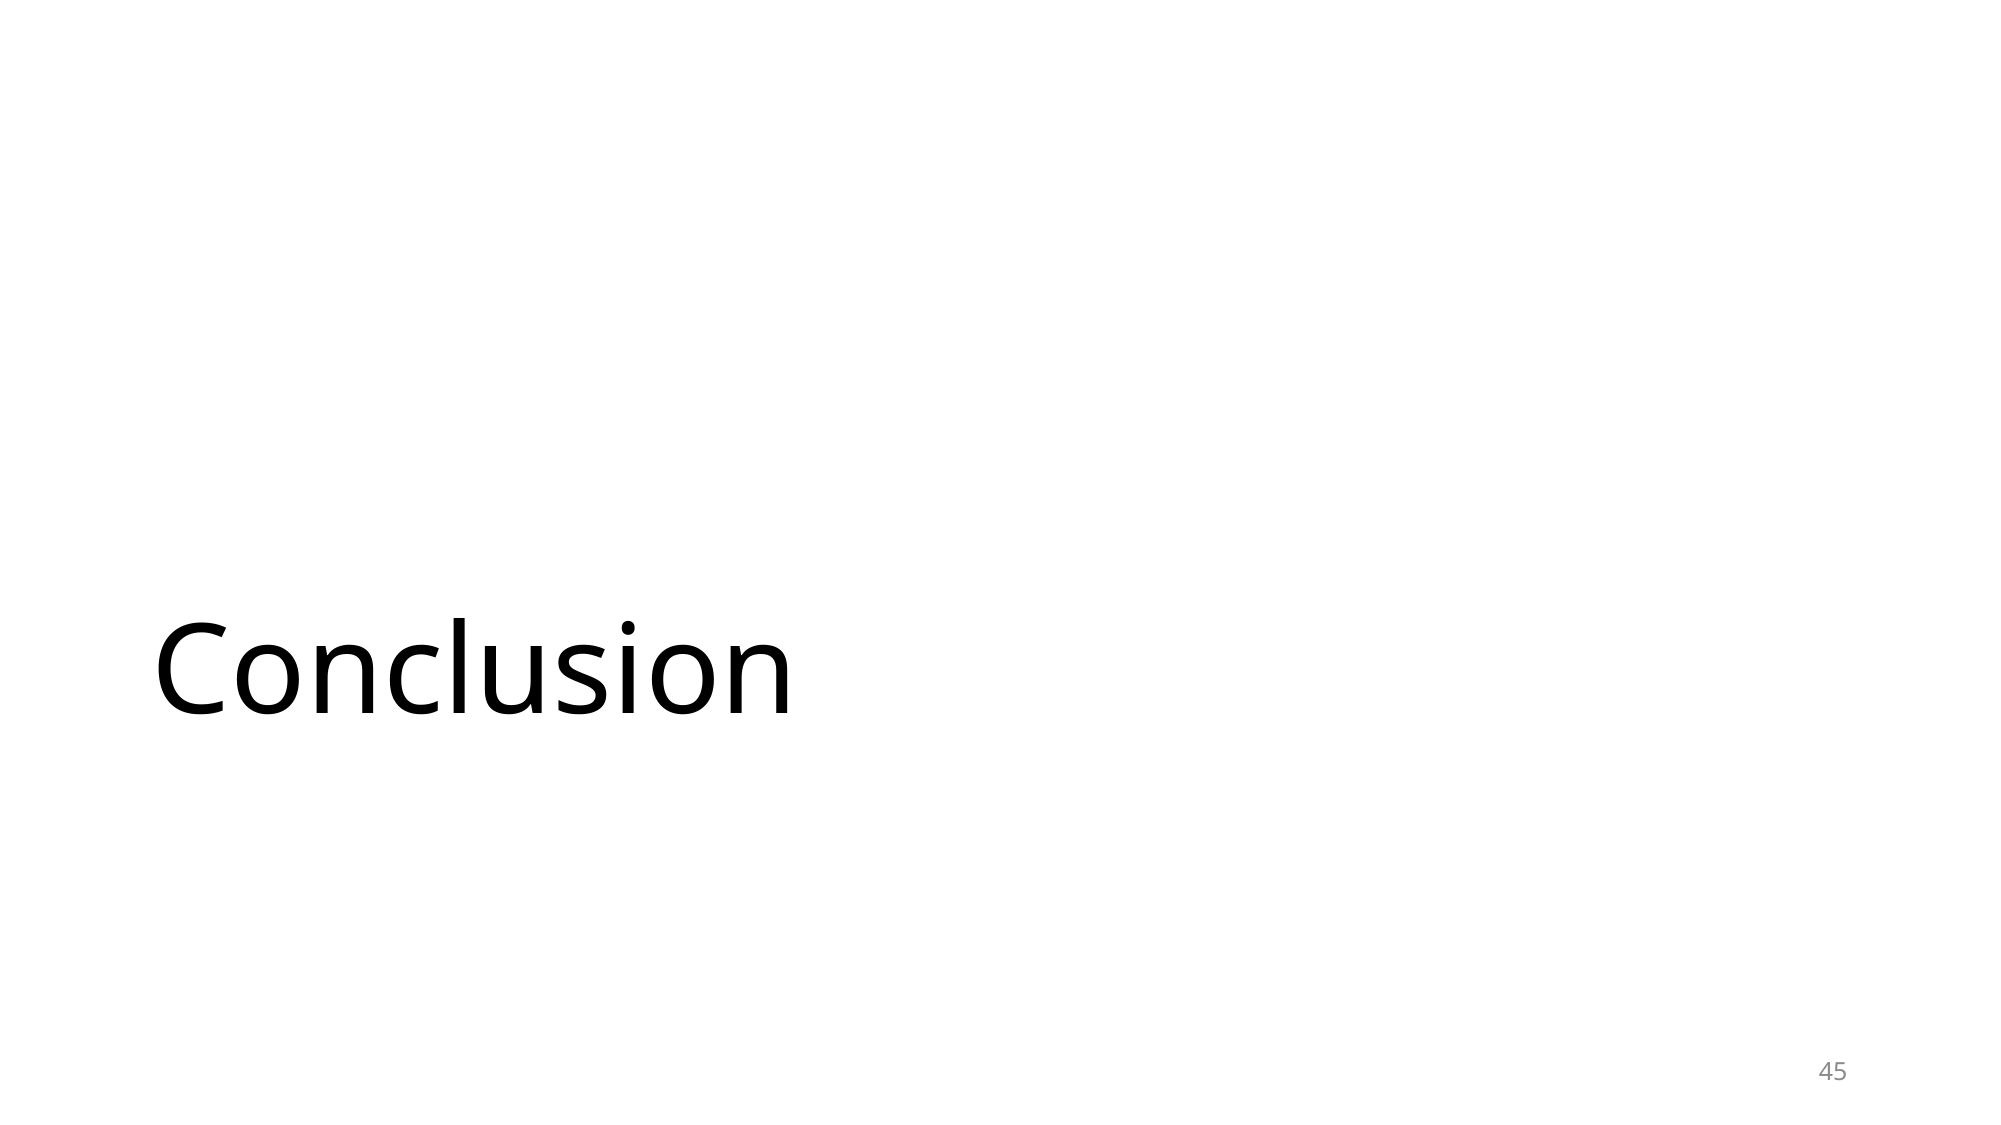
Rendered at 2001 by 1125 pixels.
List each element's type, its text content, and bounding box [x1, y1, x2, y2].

title Conclusion [136, 280, 1862, 749]
slide_number 45 [1412, 1042, 1863, 1103]
